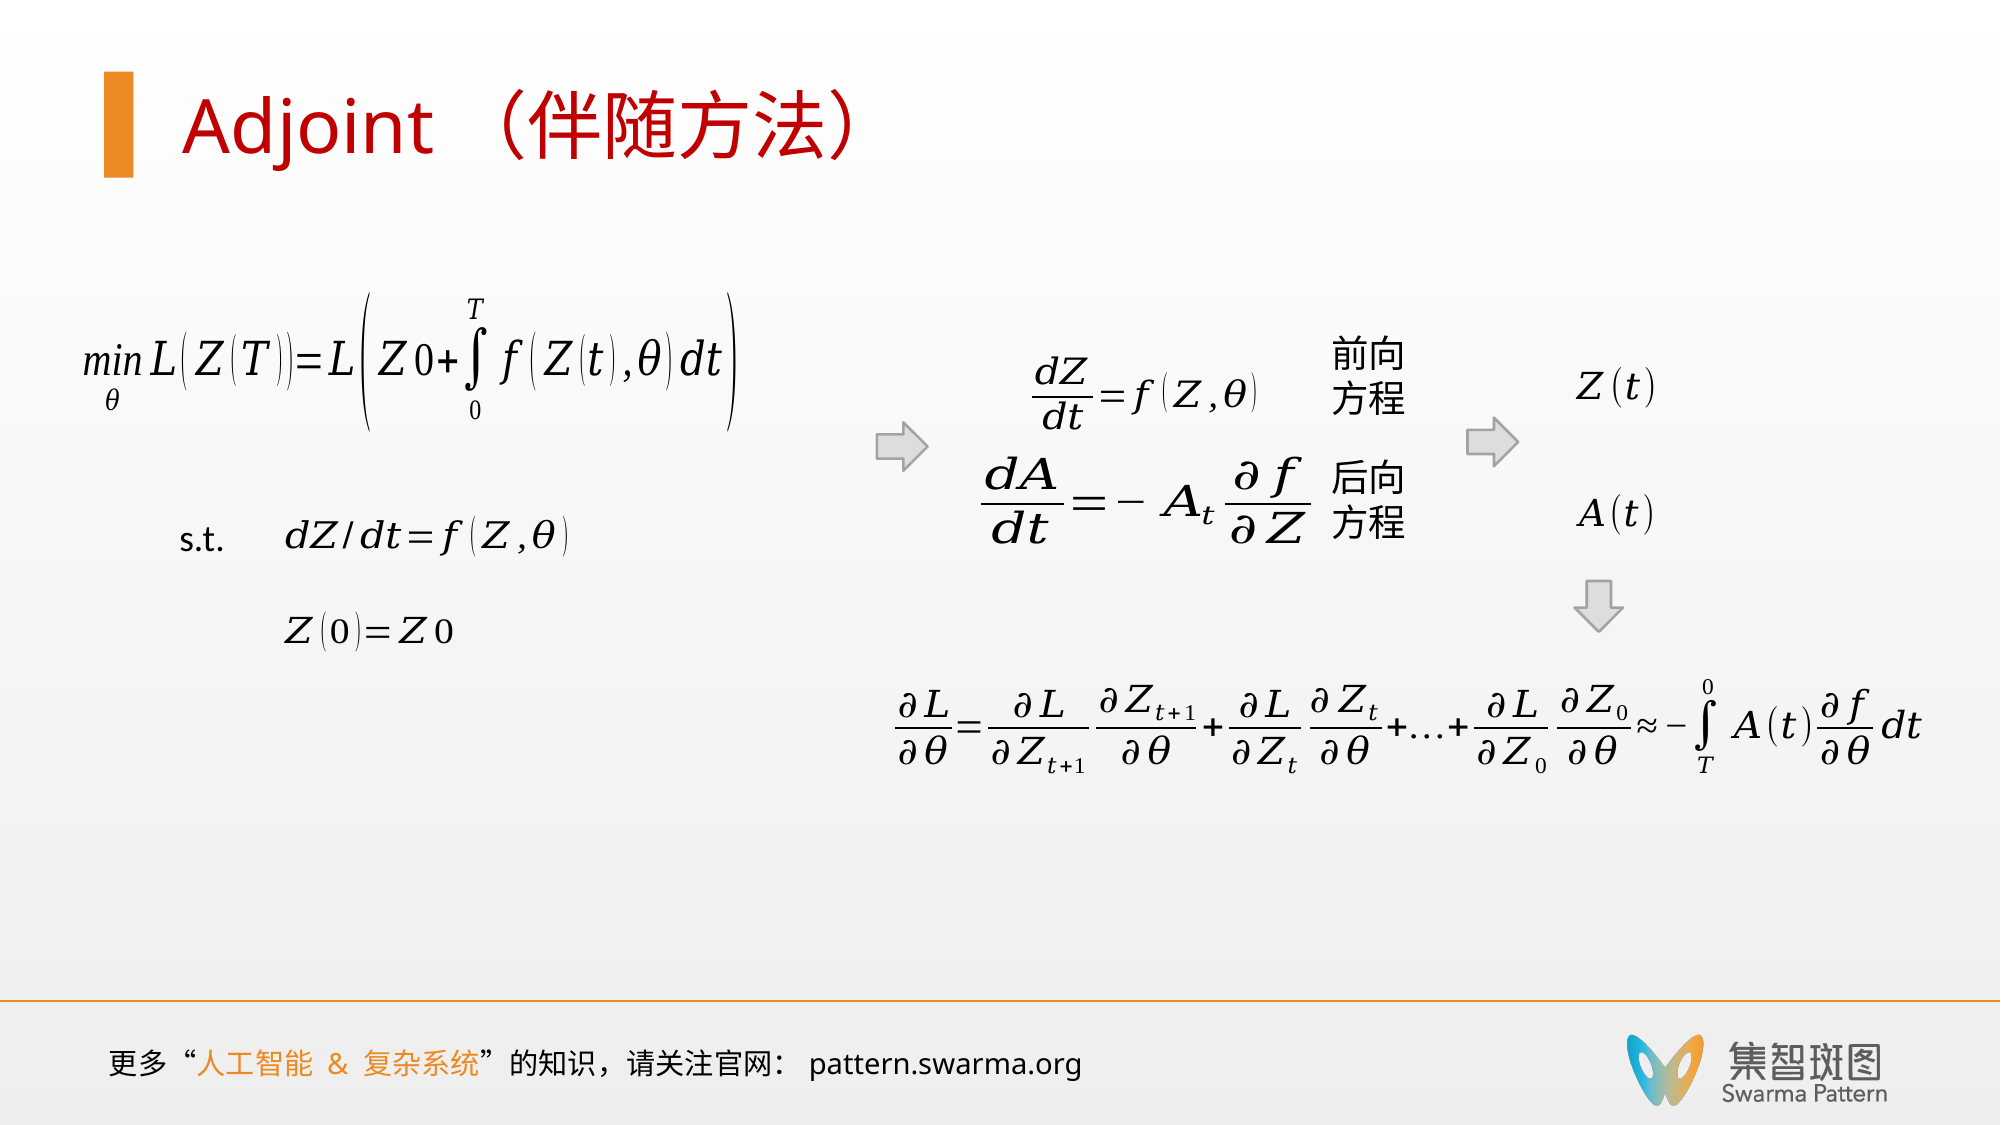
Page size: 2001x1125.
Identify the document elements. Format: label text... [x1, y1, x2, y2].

text_box [875, 421, 929, 472]
text_box Adjoint（伴随方法） [168, 71, 1847, 177]
text_box 更多“人工智能 & 复杂系统”的知识，请关注官网：pattern.swarma.org [94, 1038, 1273, 1088]
text_box 前向方程 [1316, 322, 1444, 427]
text_box 后向方程 [1316, 446, 1444, 552]
text_box s.t. [164, 506, 283, 566]
picture [1621, 1028, 1907, 1113]
text_box [1573, 579, 1625, 633]
text_box [103, 70, 135, 179]
text_box [1466, 416, 1520, 468]
